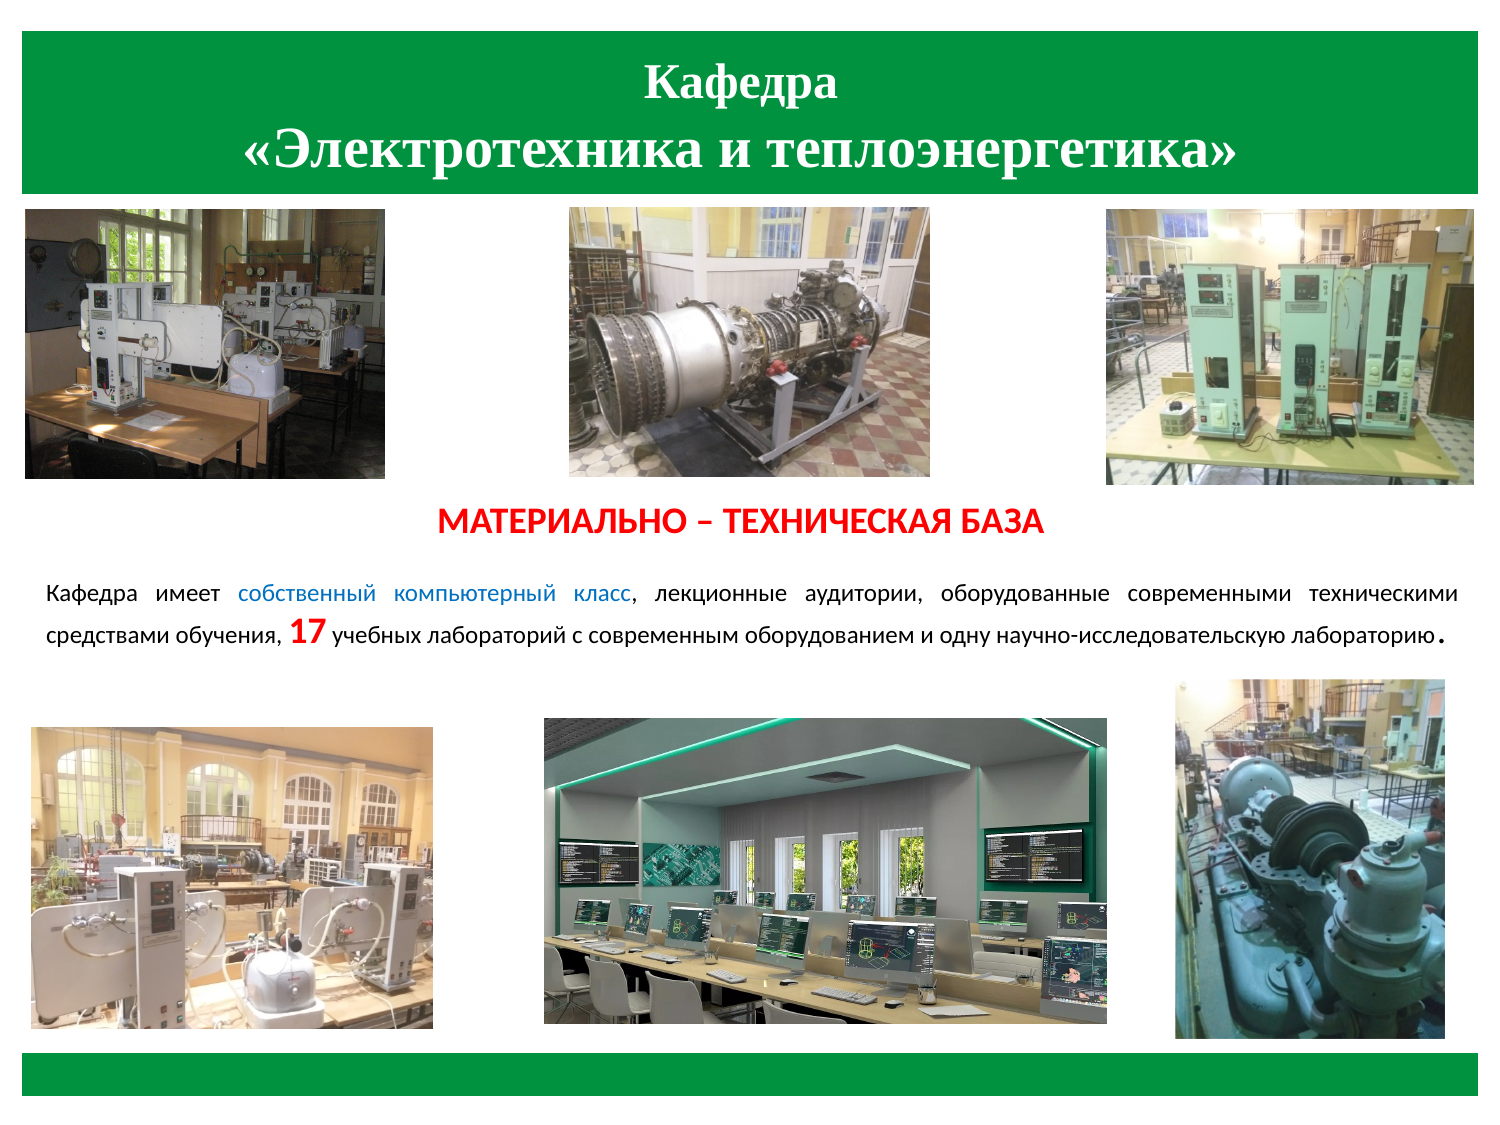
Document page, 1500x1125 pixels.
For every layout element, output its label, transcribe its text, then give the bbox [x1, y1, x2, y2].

picture [569, 207, 930, 478]
picture [30, 727, 433, 1030]
picture [21, 31, 1478, 194]
picture [1106, 208, 1474, 485]
text_box Кафедра имеет собственный компьютерный класс, лекционные аудитории, оборудованные современными техническими средствами обучения, 17 учебных лабораторий с современным оборудованием и одну научно-исследовательскую лабораторию. [31, 568, 1475, 659]
picture [544, 718, 1107, 1024]
picture [25, 208, 385, 479]
picture [21, 1053, 1478, 1096]
picture [1129, 680, 1490, 1039]
text_box МАТЕРИАЛЬНО – ТЕХНИЧЕСКАЯ БАЗА [351, 488, 1131, 549]
